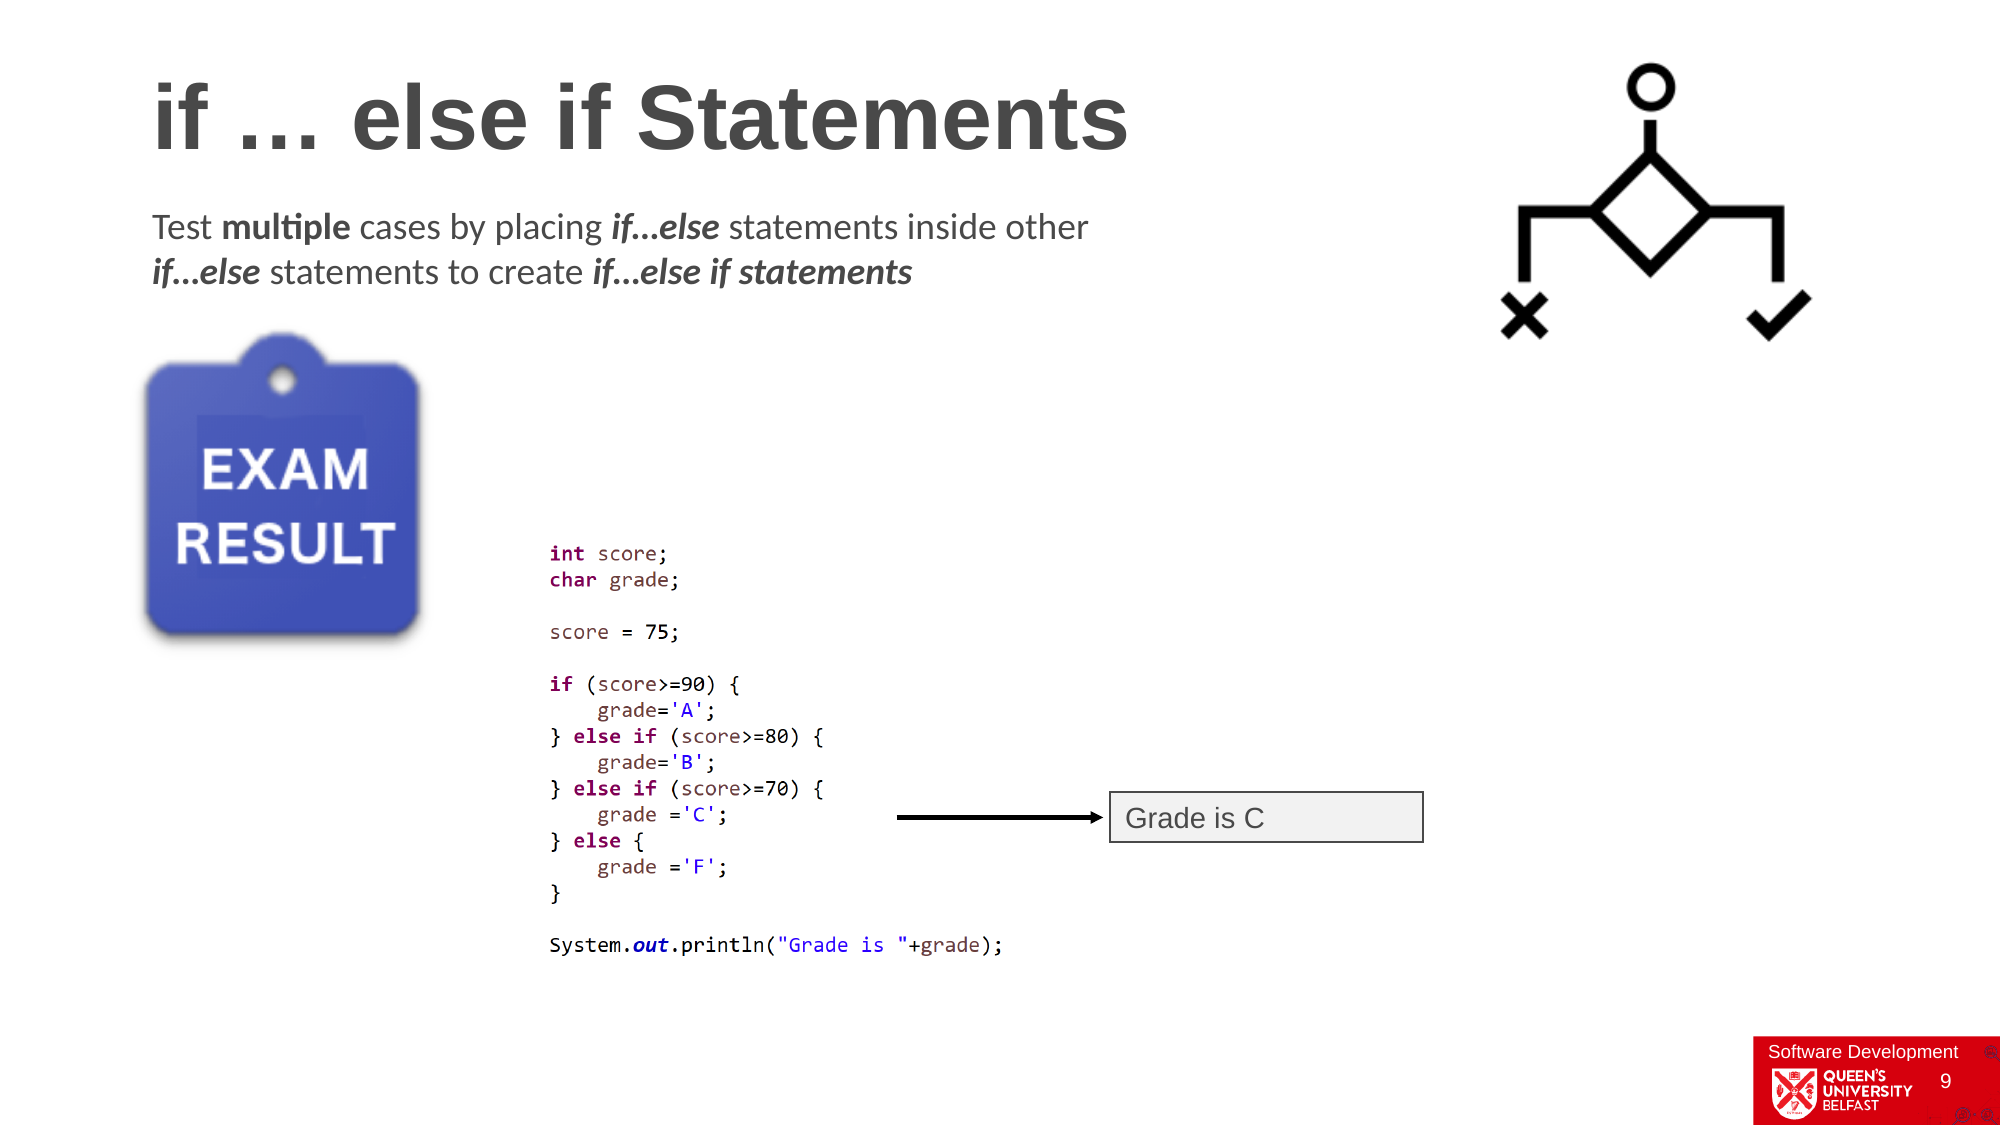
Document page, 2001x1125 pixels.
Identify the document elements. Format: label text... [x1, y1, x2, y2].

title if … else if Statements [137, 62, 1500, 167]
picture [1767, 1036, 2000, 1125]
picture [537, 538, 1016, 970]
text_box Test multiple cases by placing if…else statements inside other if…else statements to create if…else if statements [137, 194, 1131, 369]
text_box Grade is C [1109, 791, 1424, 843]
picture [93, 300, 471, 678]
picture [1500, 48, 1813, 362]
